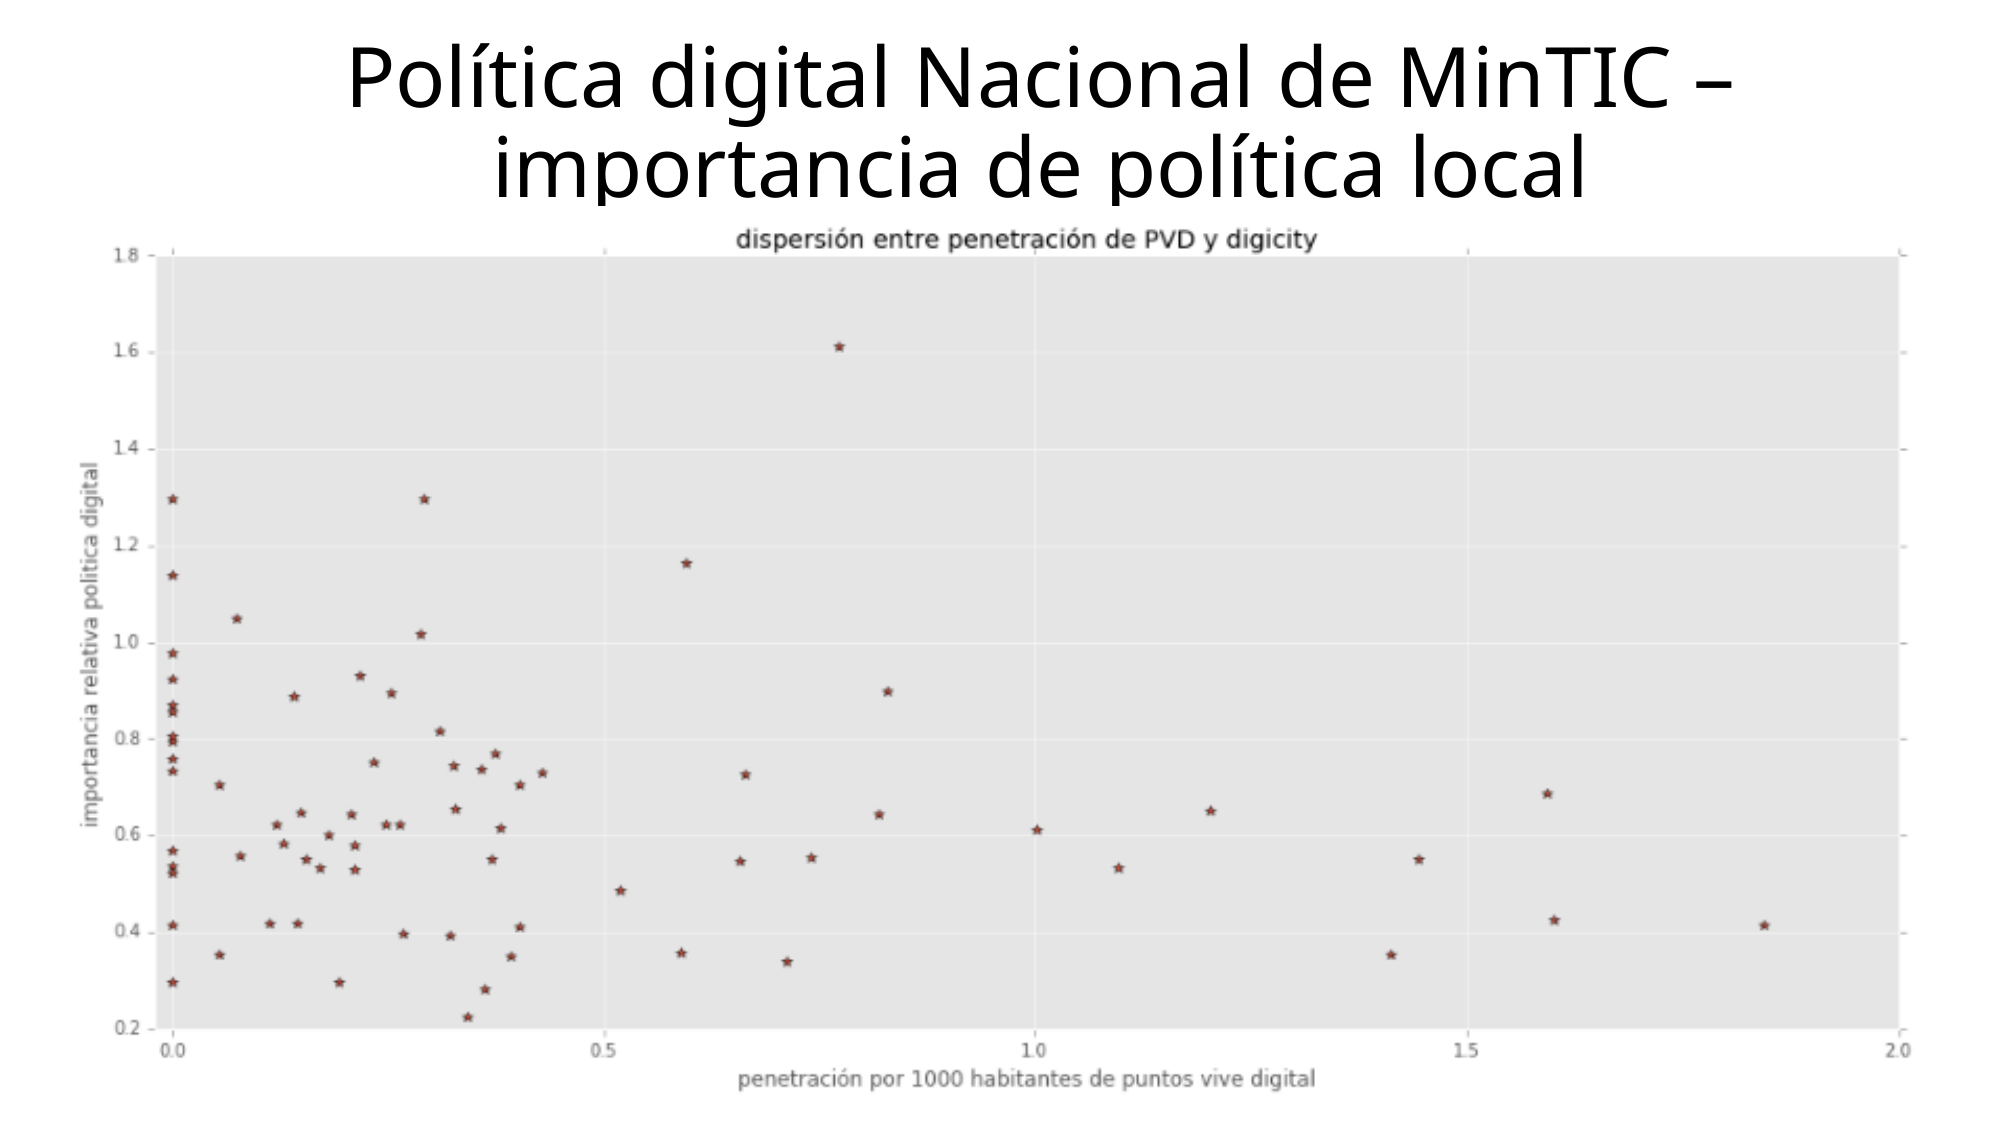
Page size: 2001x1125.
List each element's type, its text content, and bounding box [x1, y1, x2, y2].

title Política digital Nacional de MinTIC – importancia de política local [178, 17, 1904, 206]
picture [71, 206, 1939, 1114]
